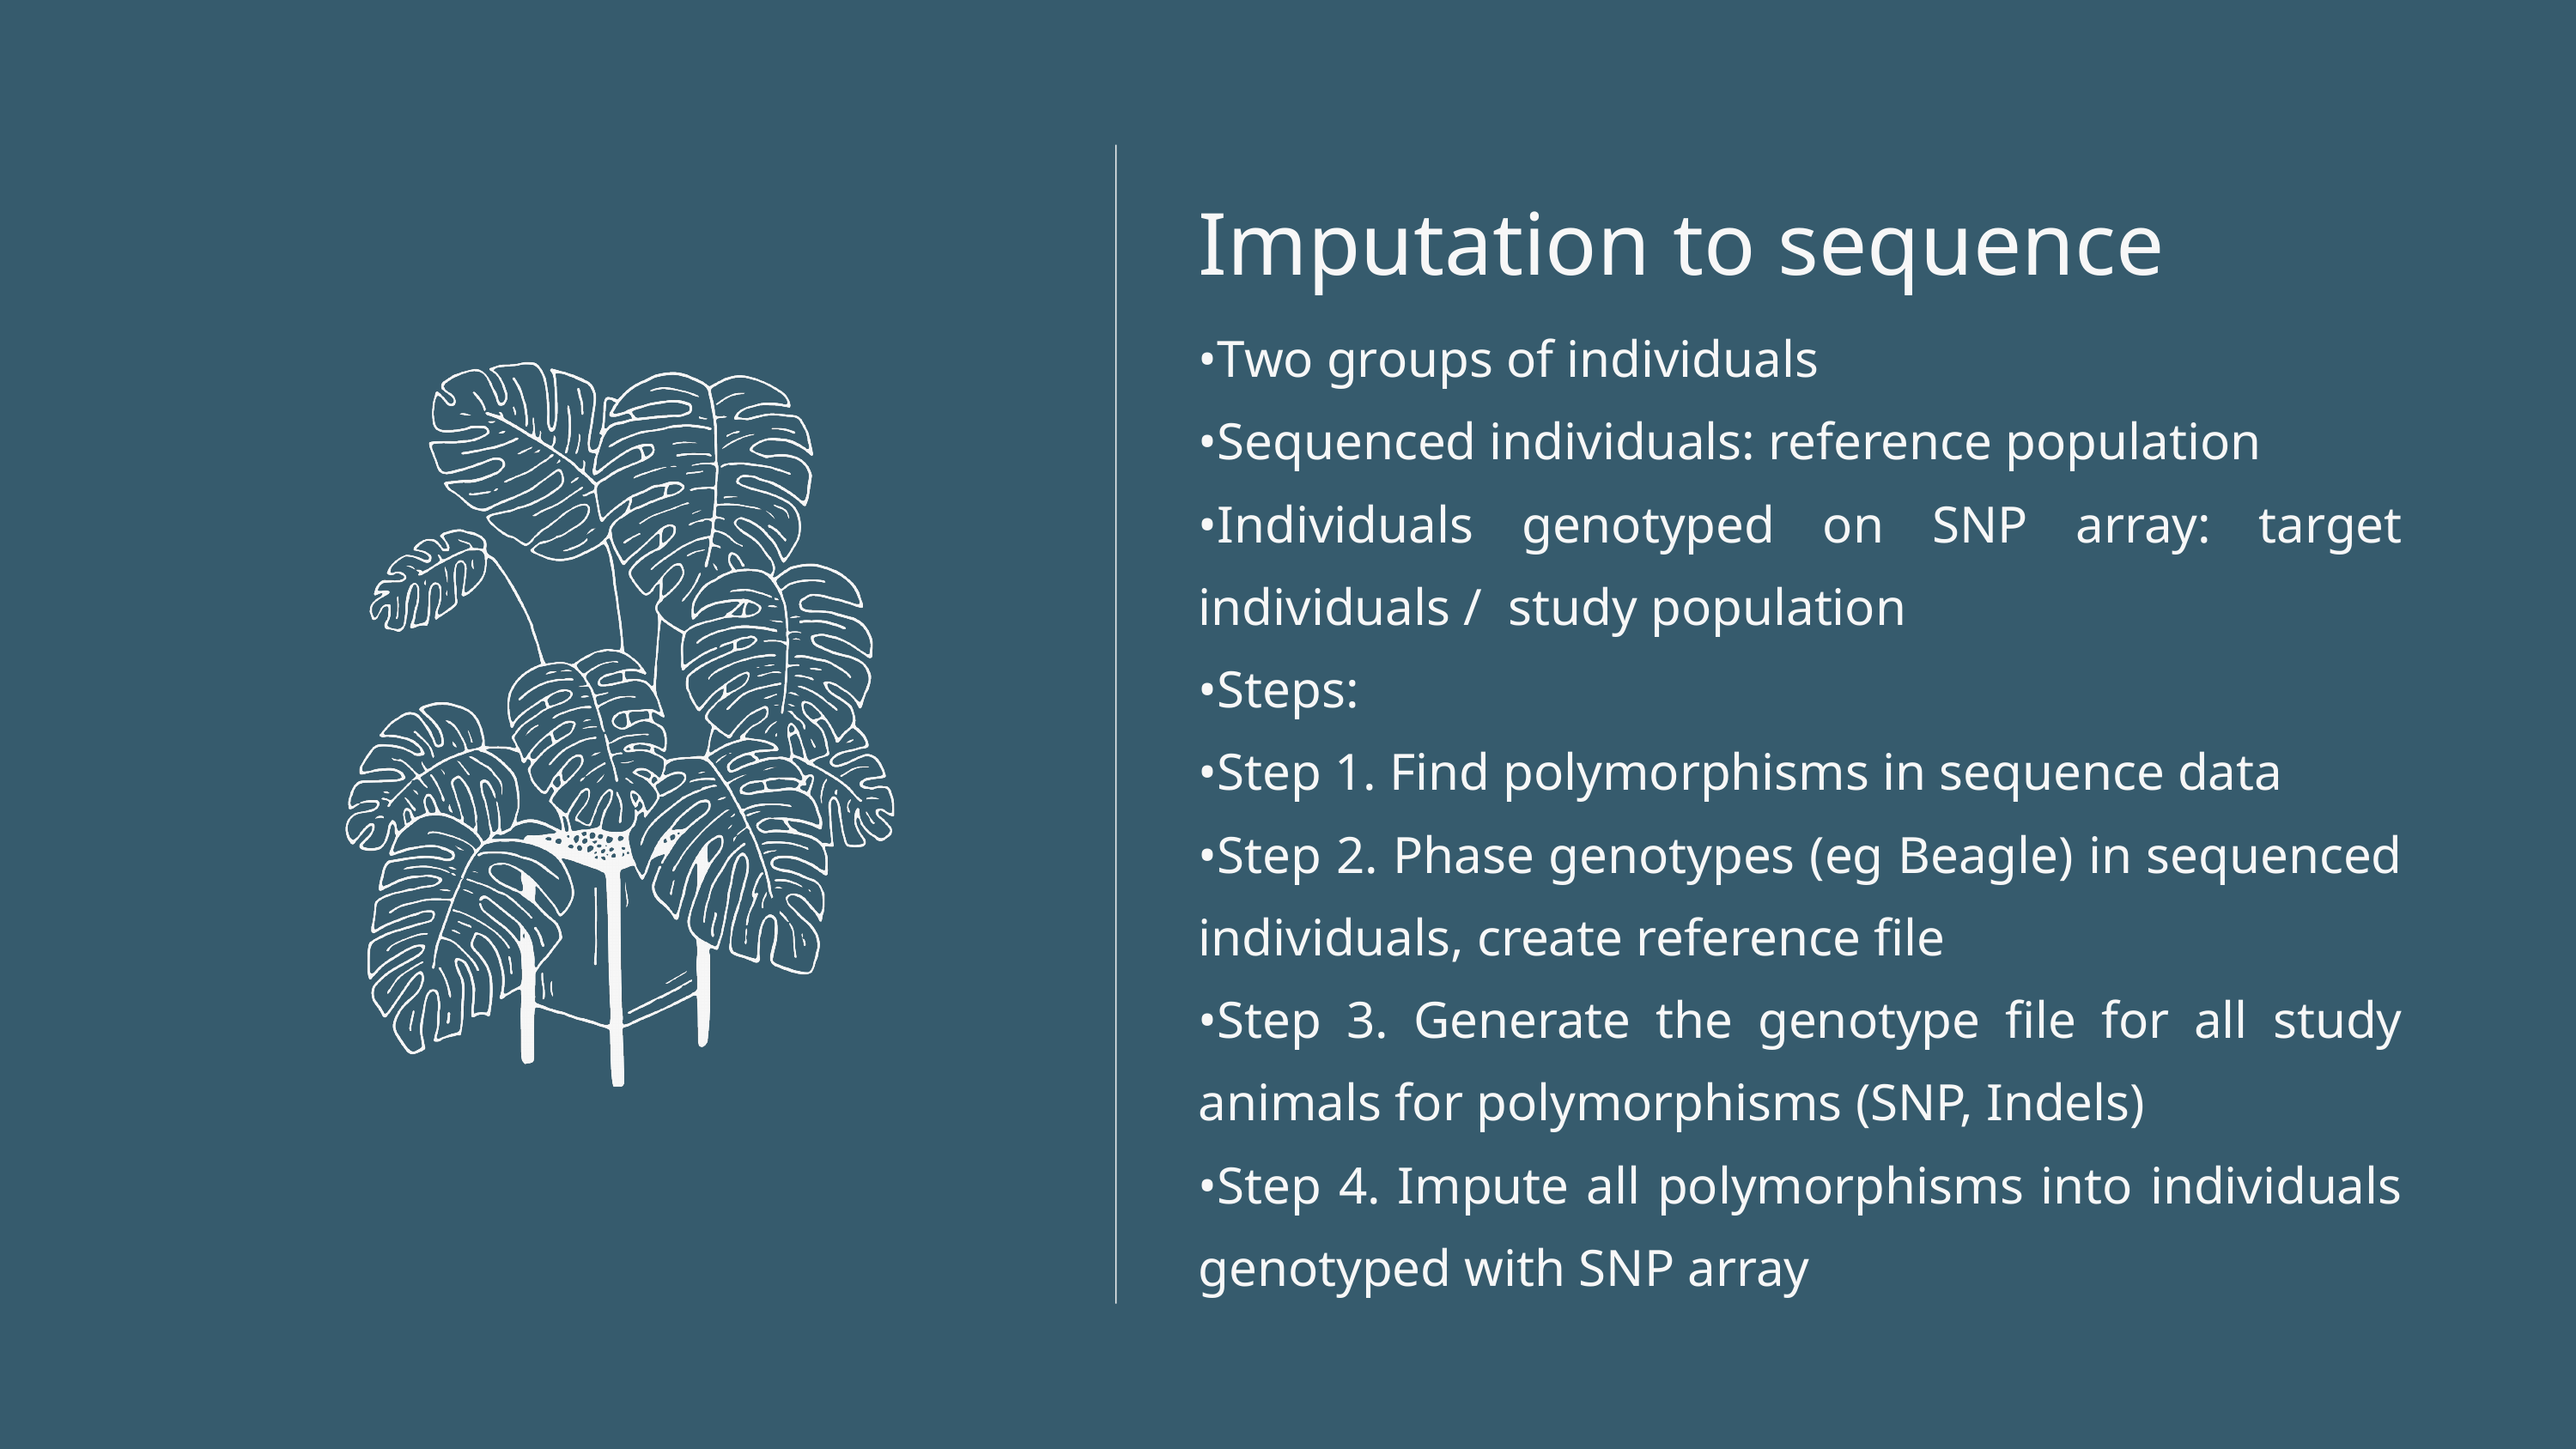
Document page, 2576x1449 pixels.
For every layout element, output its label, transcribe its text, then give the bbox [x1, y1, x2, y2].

text_box •Two groups of individuals •Sequenced individuals: reference population •Individuals genotyped on SNP array: target individuals / study population •Steps: •Step 1. Find polymorphisms in sequence data •Step 2. Phase genotypes (eg Beagle) in sequenced individuals, create reference file •Step 3. Generate the genotype file for all study animals for polymorphisms (SNP, Indels) •Step 4. Impute all polymorphisms into individuals genotyped with SNP array [1198, 304, 2403, 1296]
picture [343, 361, 895, 1087]
text_box Imputation to sequence [1198, 162, 2315, 292]
